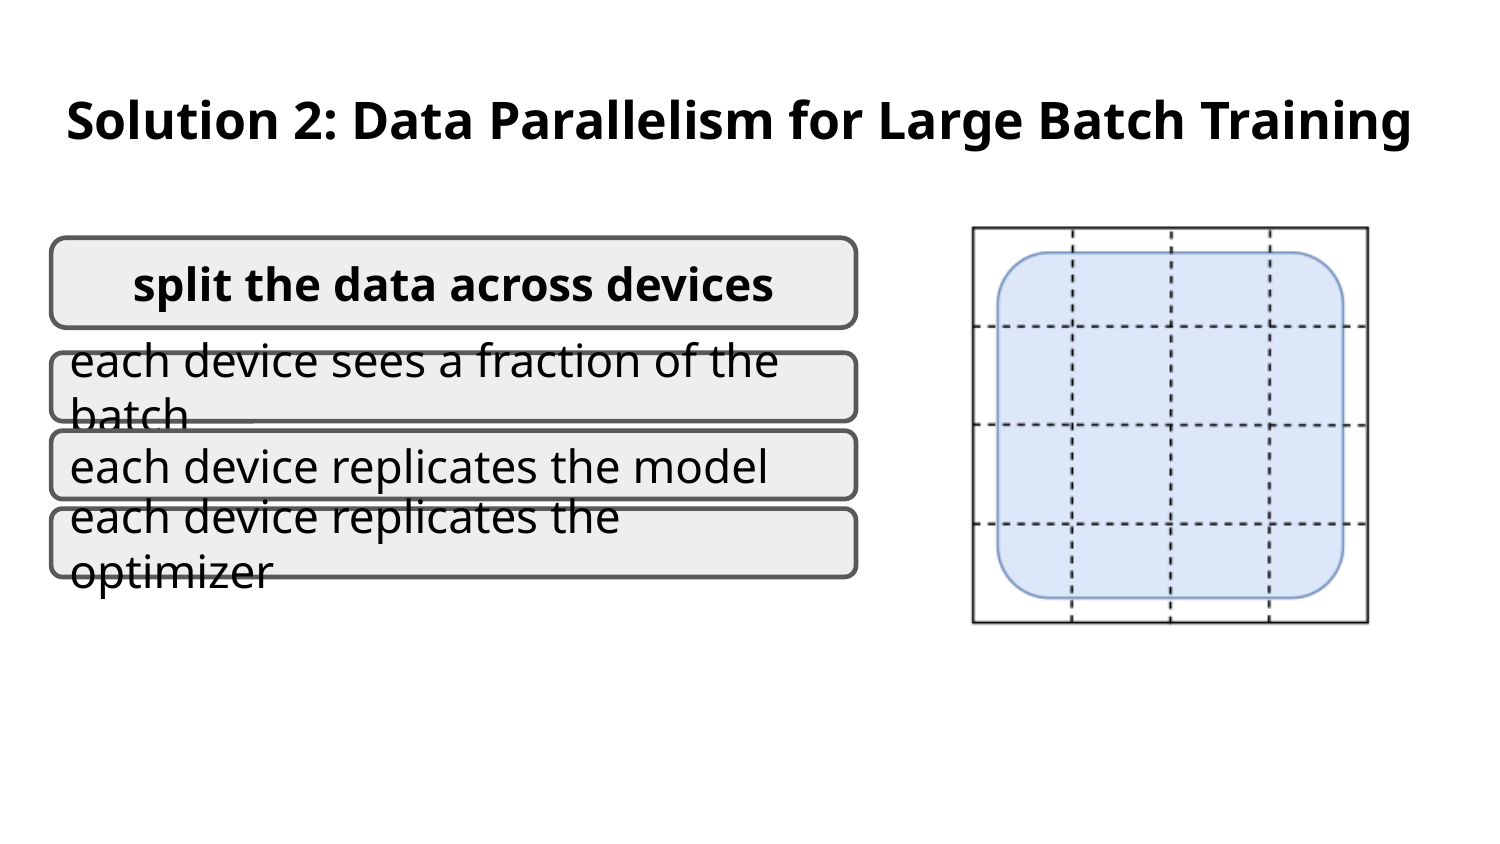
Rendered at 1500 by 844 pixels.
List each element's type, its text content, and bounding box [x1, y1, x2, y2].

text_box each device replicates the optimizer [51, 508, 857, 578]
text_box each device sees a fraction of the batch [51, 352, 857, 422]
text_box split the data across devices [51, 237, 857, 328]
text_box each device replicates the model [51, 430, 857, 500]
title Solution 2: Data Parallelism for Large Batch Training [51, 72, 1449, 167]
picture [947, 219, 1395, 654]
